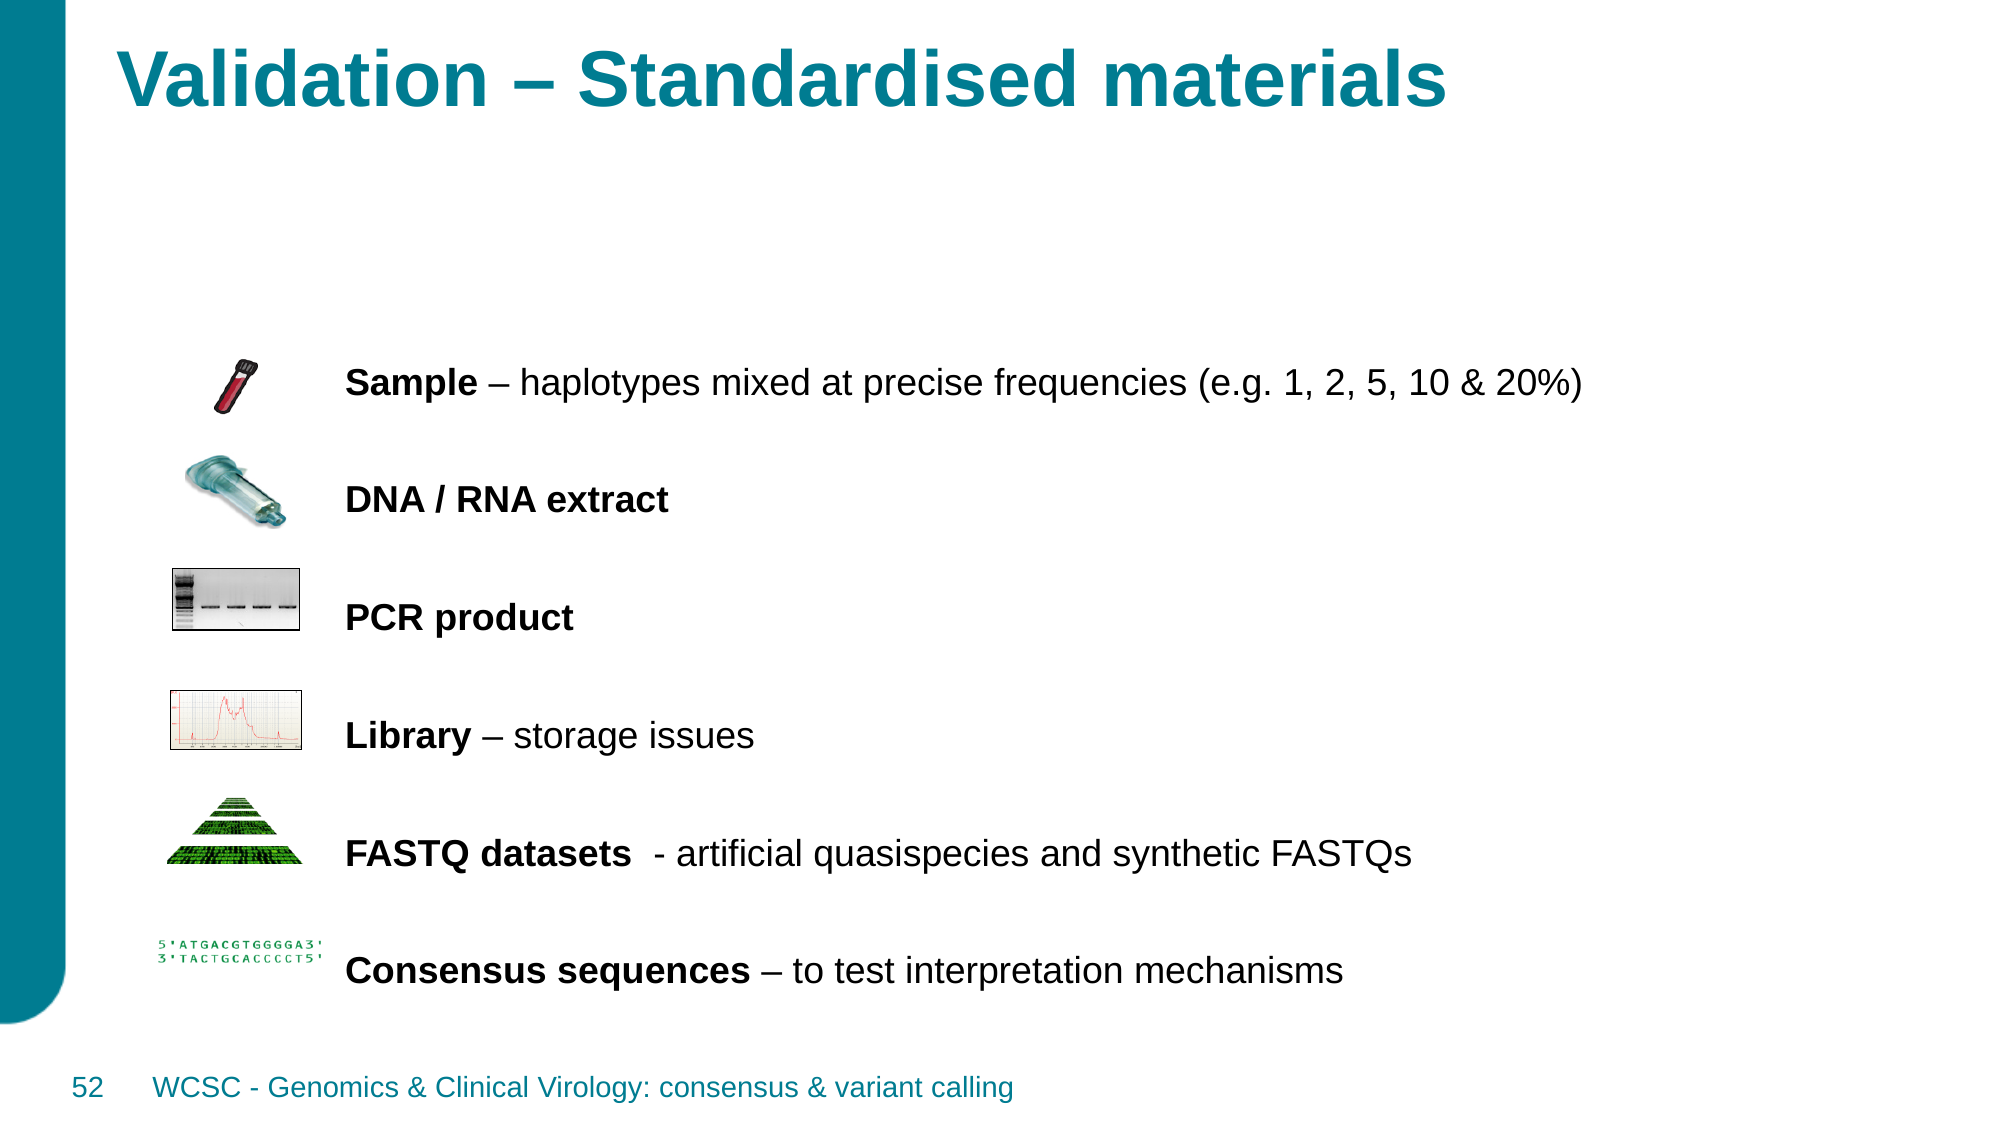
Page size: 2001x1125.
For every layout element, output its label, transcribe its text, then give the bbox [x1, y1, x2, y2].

picture [172, 569, 299, 630]
title Validation – Standardised materials [101, 30, 1926, 190]
picture [192, 352, 280, 418]
footer WCSC - Genomics & Clinical Virology: consensus & variant calling [137, 1056, 1780, 1116]
picture [170, 689, 302, 750]
slide_number 52 [21, 1056, 120, 1117]
list Sample – haplotypes mixed at precise frequencies (e.g. 1, 2, 5, 10 & 20%) DNA / RNA extract PCR product Library – storage issues FASTQ datasets - artificial quasispecies and synthetic FASTQs Consensus sequences – to test interpretation mechanisms [101, 291, 1926, 1005]
picture [147, 929, 334, 970]
picture [185, 452, 287, 529]
picture [147, 763, 325, 864]
